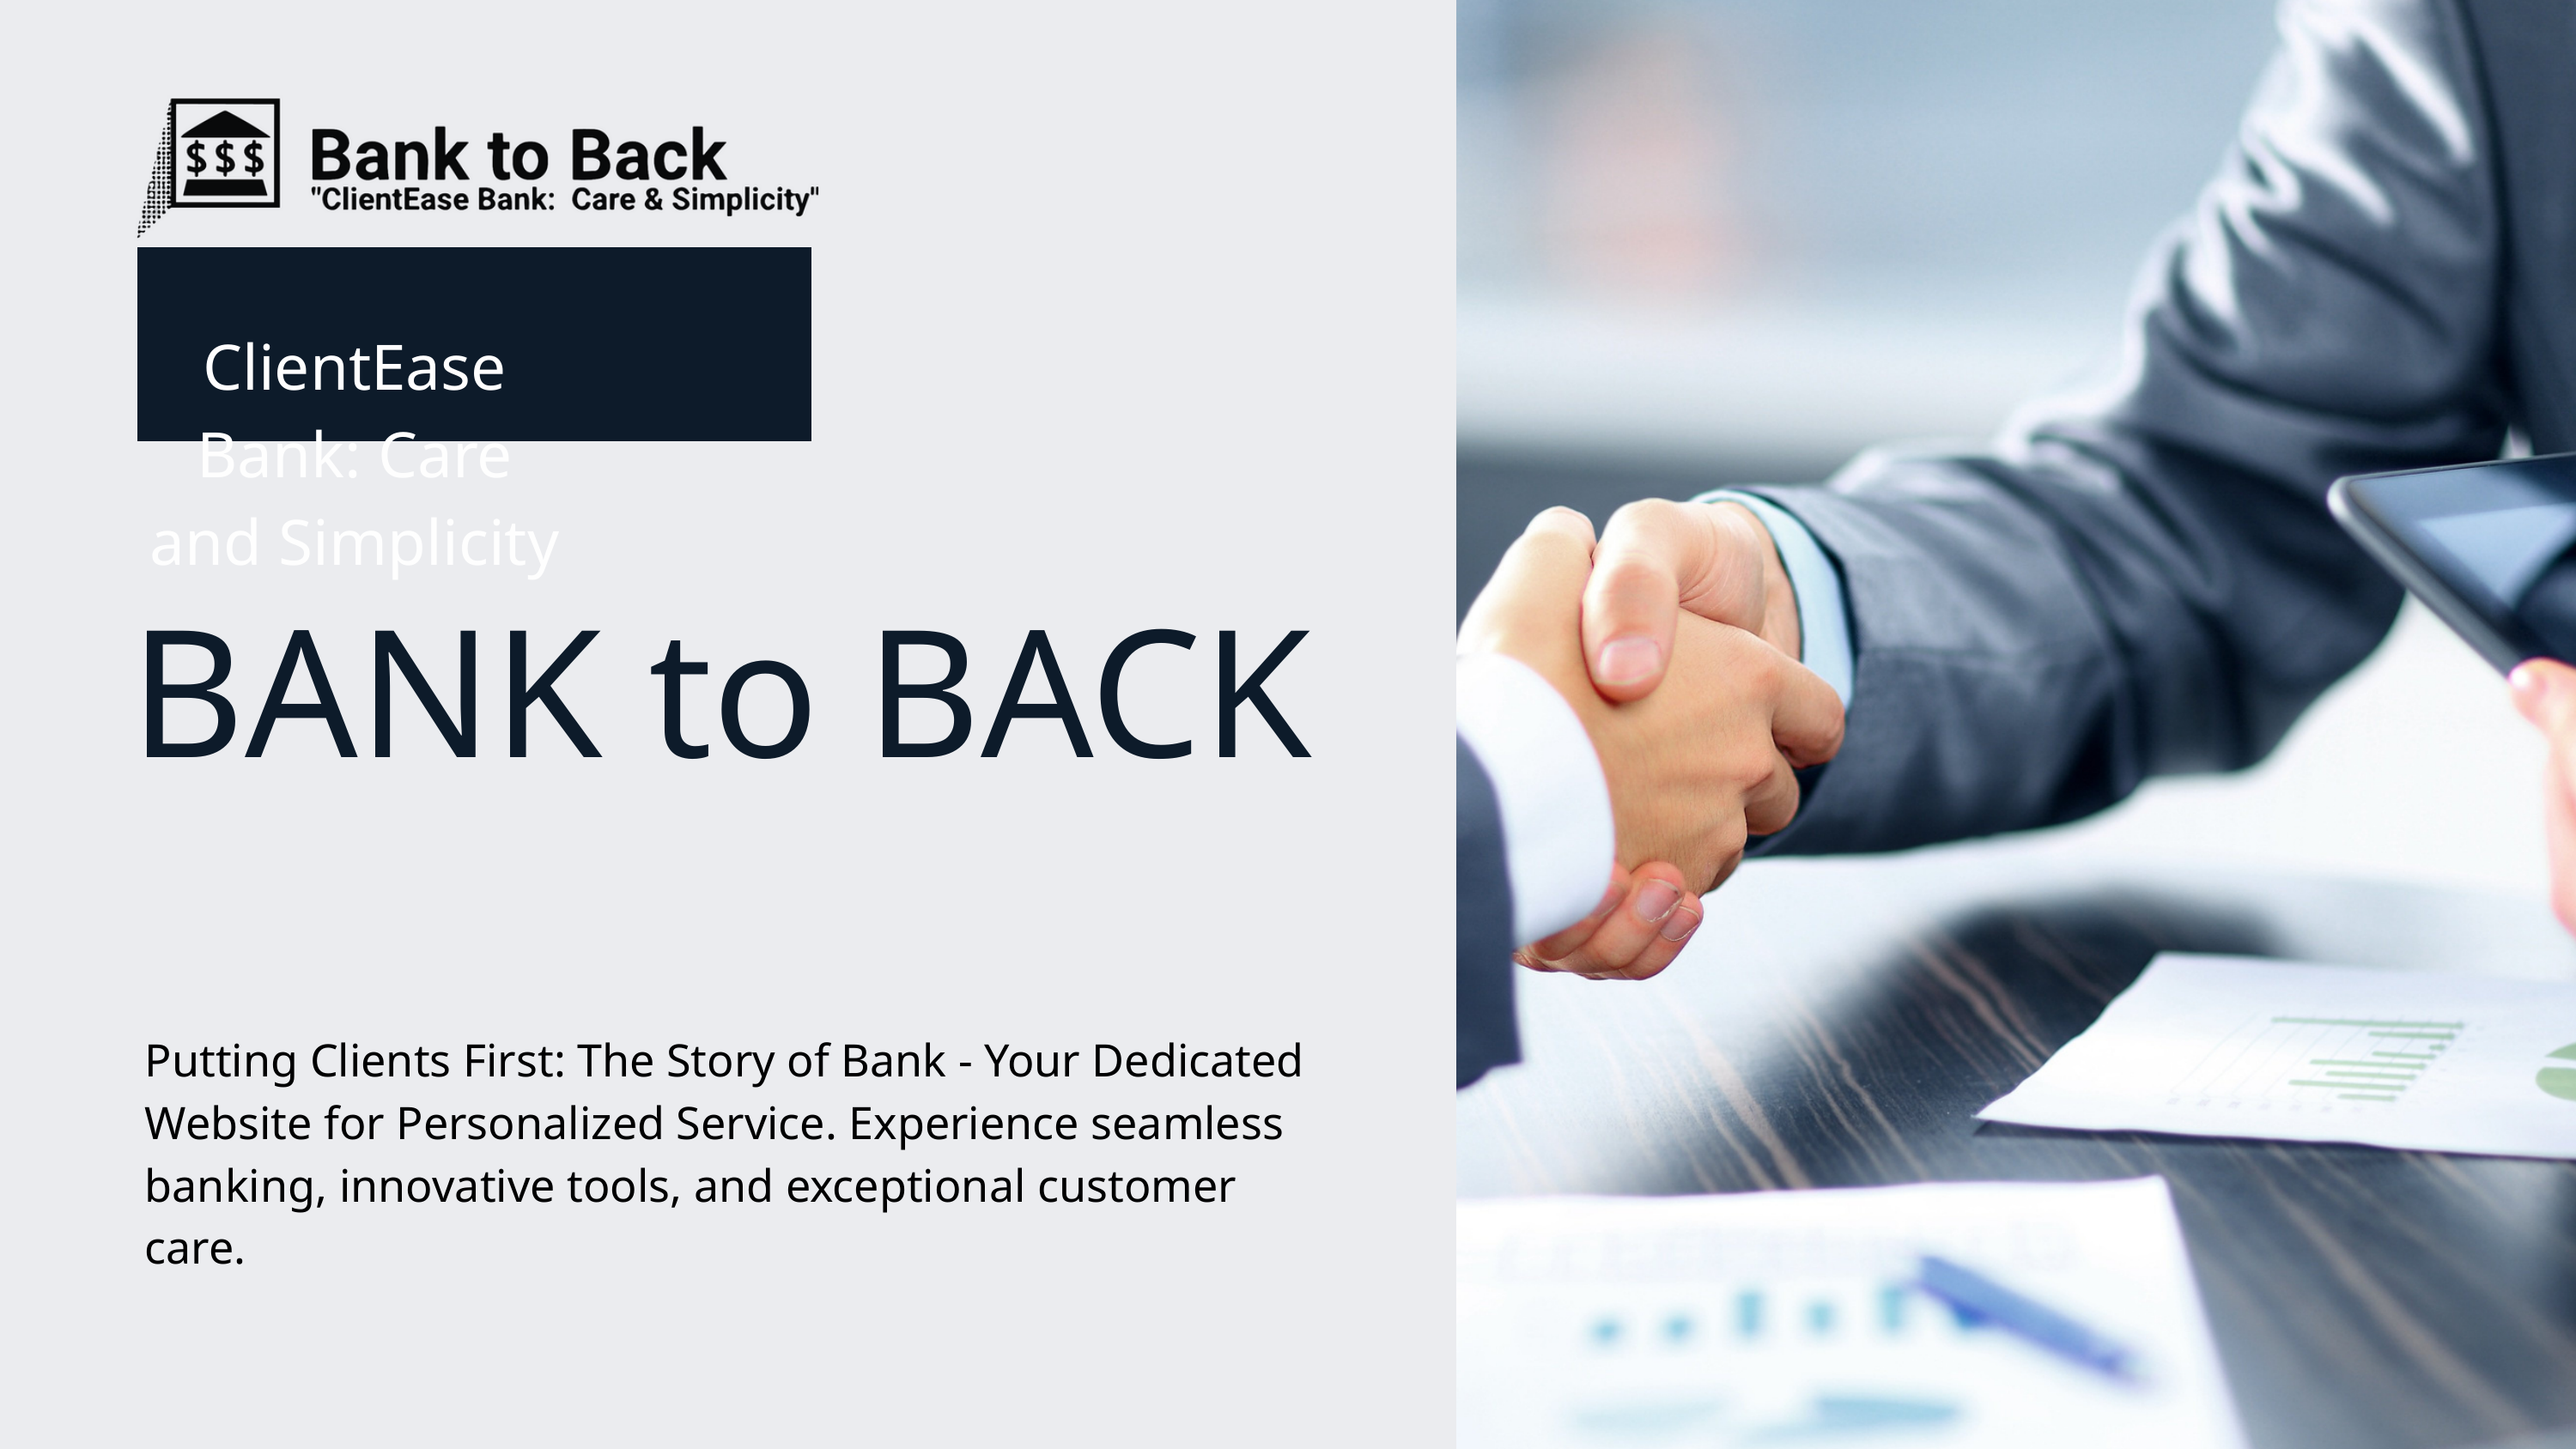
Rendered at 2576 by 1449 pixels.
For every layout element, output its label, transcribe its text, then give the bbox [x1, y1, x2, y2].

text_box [137, 246, 811, 442]
text_box BANK to BACK [130, 579, 1323, 793]
text_box Putting Clients First: The Story of Bank - Your Dedicated Website for Personalized Service. Experience seamless banking, innovative tools, and exceptional customer care. [144, 961, 1342, 1274]
text_box [130, 89, 819, 247]
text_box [1455, 0, 2576, 1449]
